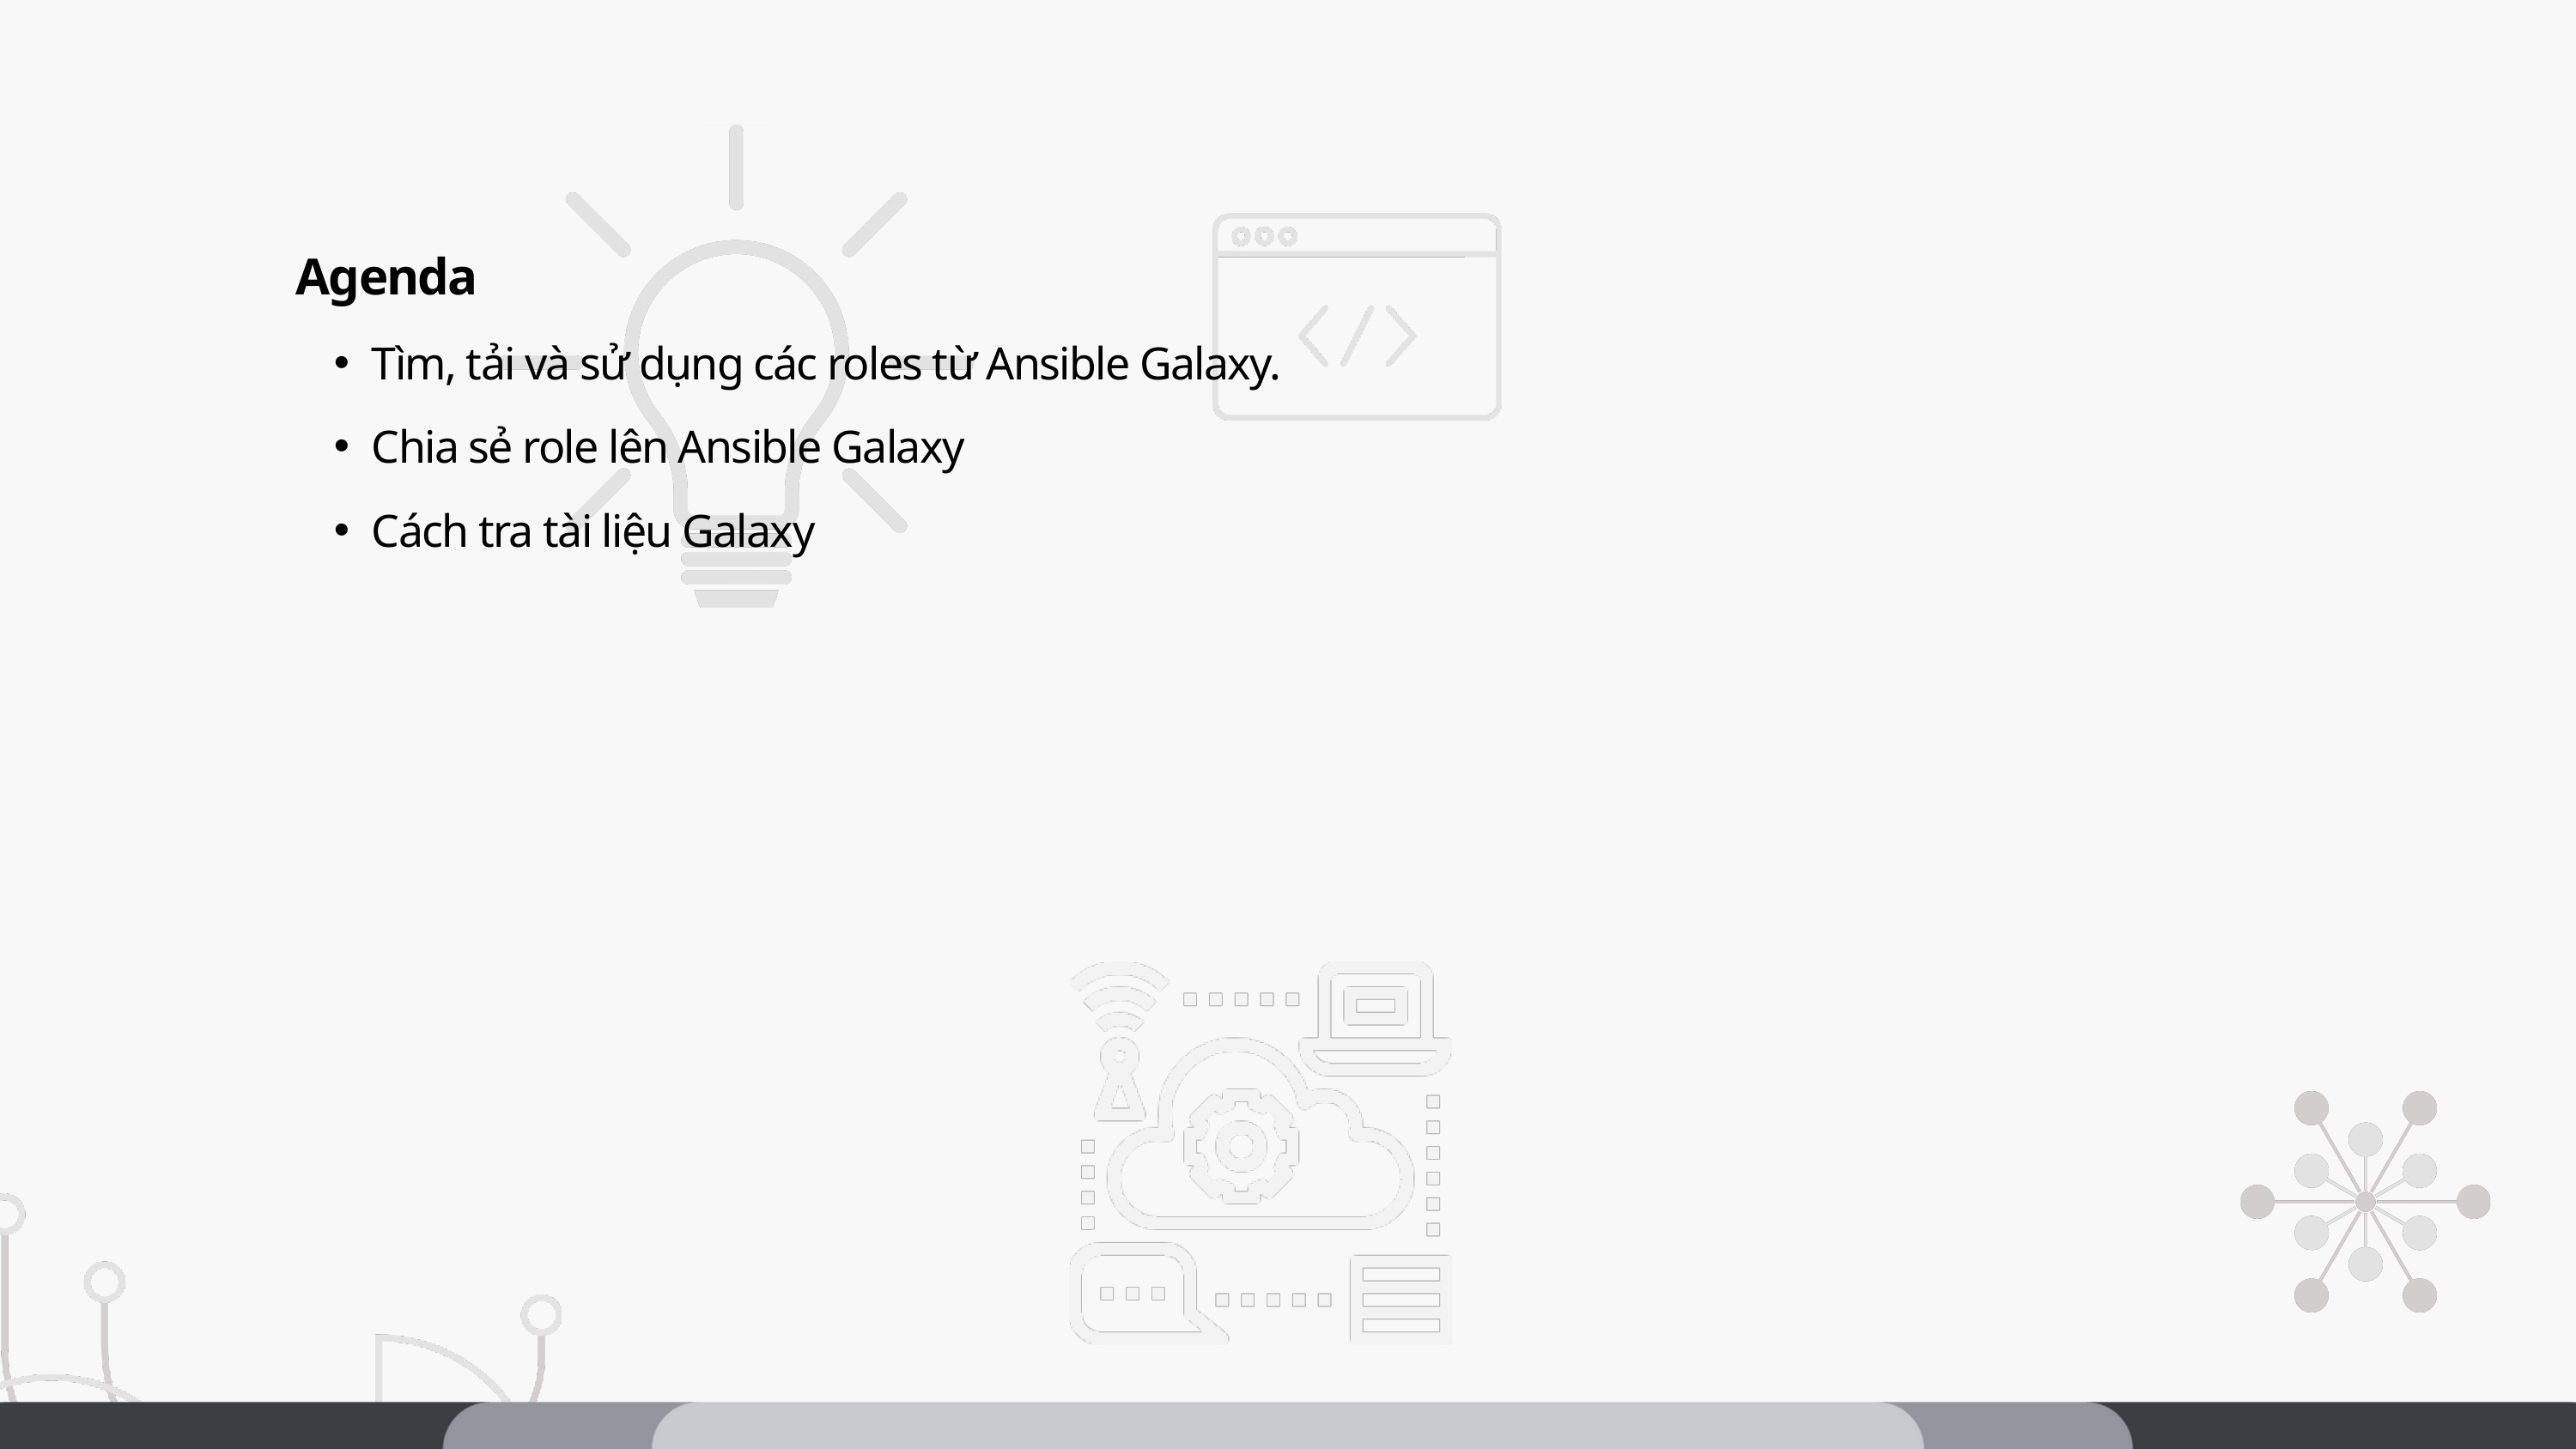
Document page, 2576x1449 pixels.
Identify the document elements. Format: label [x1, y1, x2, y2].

text_box [0, 124, 2491, 1449]
text_box [2494, 1389, 2576, 1449]
